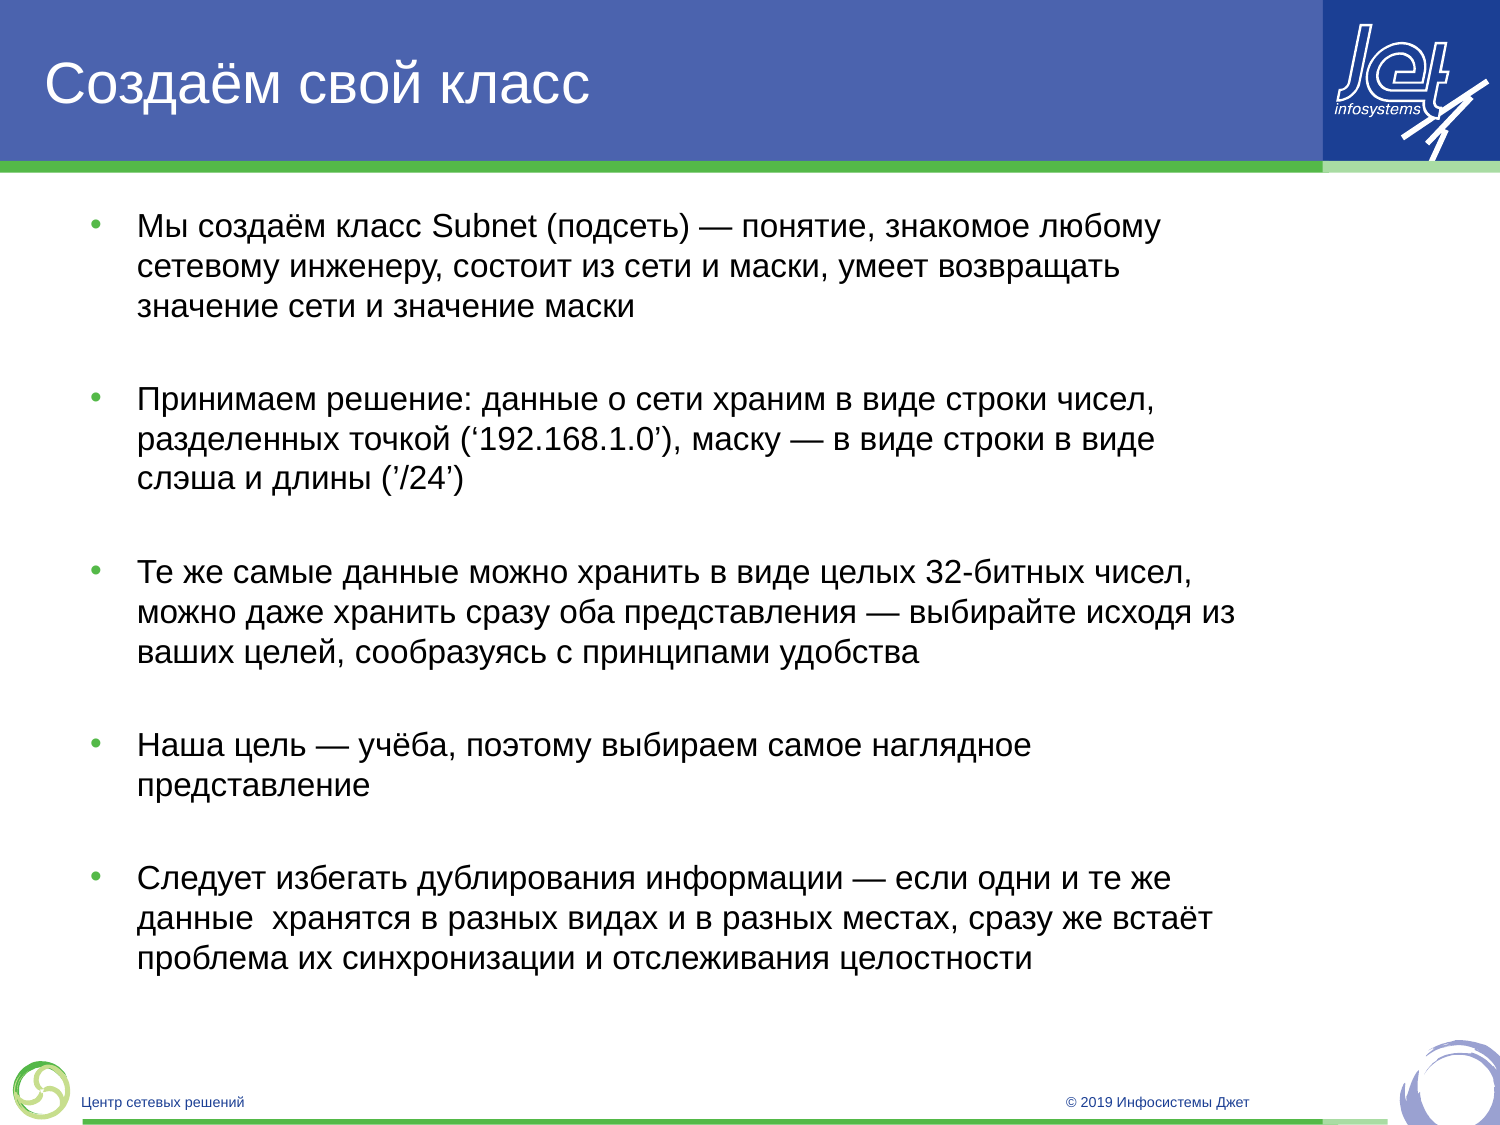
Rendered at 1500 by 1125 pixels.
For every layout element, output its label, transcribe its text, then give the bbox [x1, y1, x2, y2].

title Создаём свой класс [29, 21, 1294, 140]
list Мы создаём класс Subnet (подсеть) — понятие, знакомое любому сетевому инженеру, состоит из сети и маски, умеет возвращать значение сети и значение маски Принимаем решение: данные о сети храним в виде строки чисел, разделенных точкой (‘192.168.1.0’), маску — в виде строки в виде слэша и длины (’/24’) Те же самые данные можно хранить в виде целых 32-битных чисел, можно даже хранить сразу оба представления — выбирайте исходя из ваших целей, сообразуясь с принципами удобства Наша цель — учёба, поэтому выбираем самое наглядное представление Следует избегать дублирования информации — если одни и те же данные хранятся в разных видах и в разных местах, сразу же встаёт проблема их синхронизации и отслеживания целостности [75, 196, 1270, 1059]
